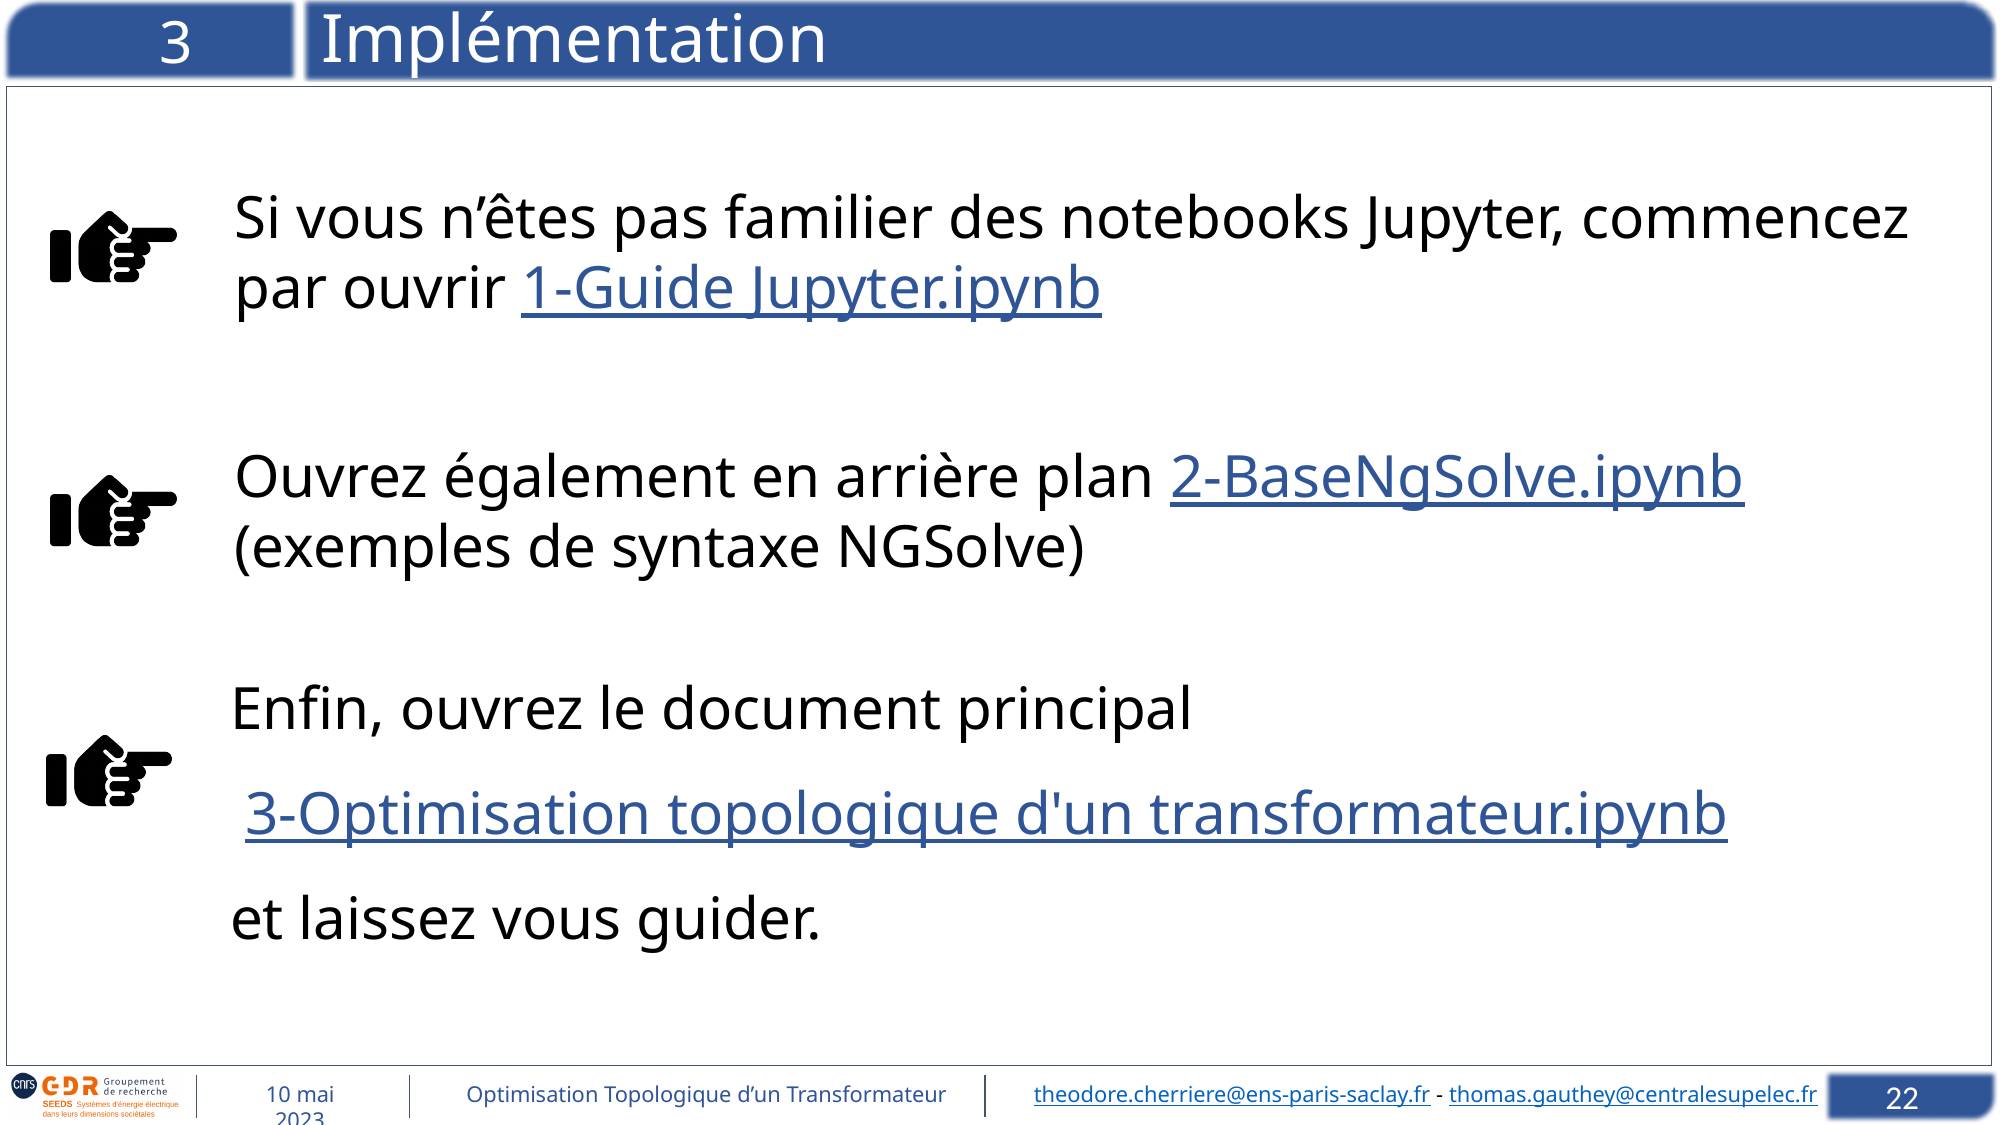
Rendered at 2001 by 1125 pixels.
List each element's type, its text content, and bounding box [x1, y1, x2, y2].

picture [50, 183, 177, 310]
text_box Ouvrez également en arrière plan 2-BaseNgSolve.ipynb (exemples de syntaxe NGSolve) [219, 432, 1950, 587]
picture [10, 1069, 180, 1119]
title Implémentation [307, 0, 1945, 83]
slide_number 22 [1870, 1068, 1968, 1125]
picture [45, 707, 172, 834]
text_box Enfin, ouvrez le document principal 3-Optimisation topologique d'un transformateur.ipynb et laissez vous guider. [215, 628, 1945, 959]
picture [50, 447, 177, 574]
list 3 [55, 5, 297, 84]
text_box Si vous n’êtes pas familier des notebooks Jupyter, commencez par ouvrir 1-Guide Jupyter.ipynb [219, 173, 1950, 398]
